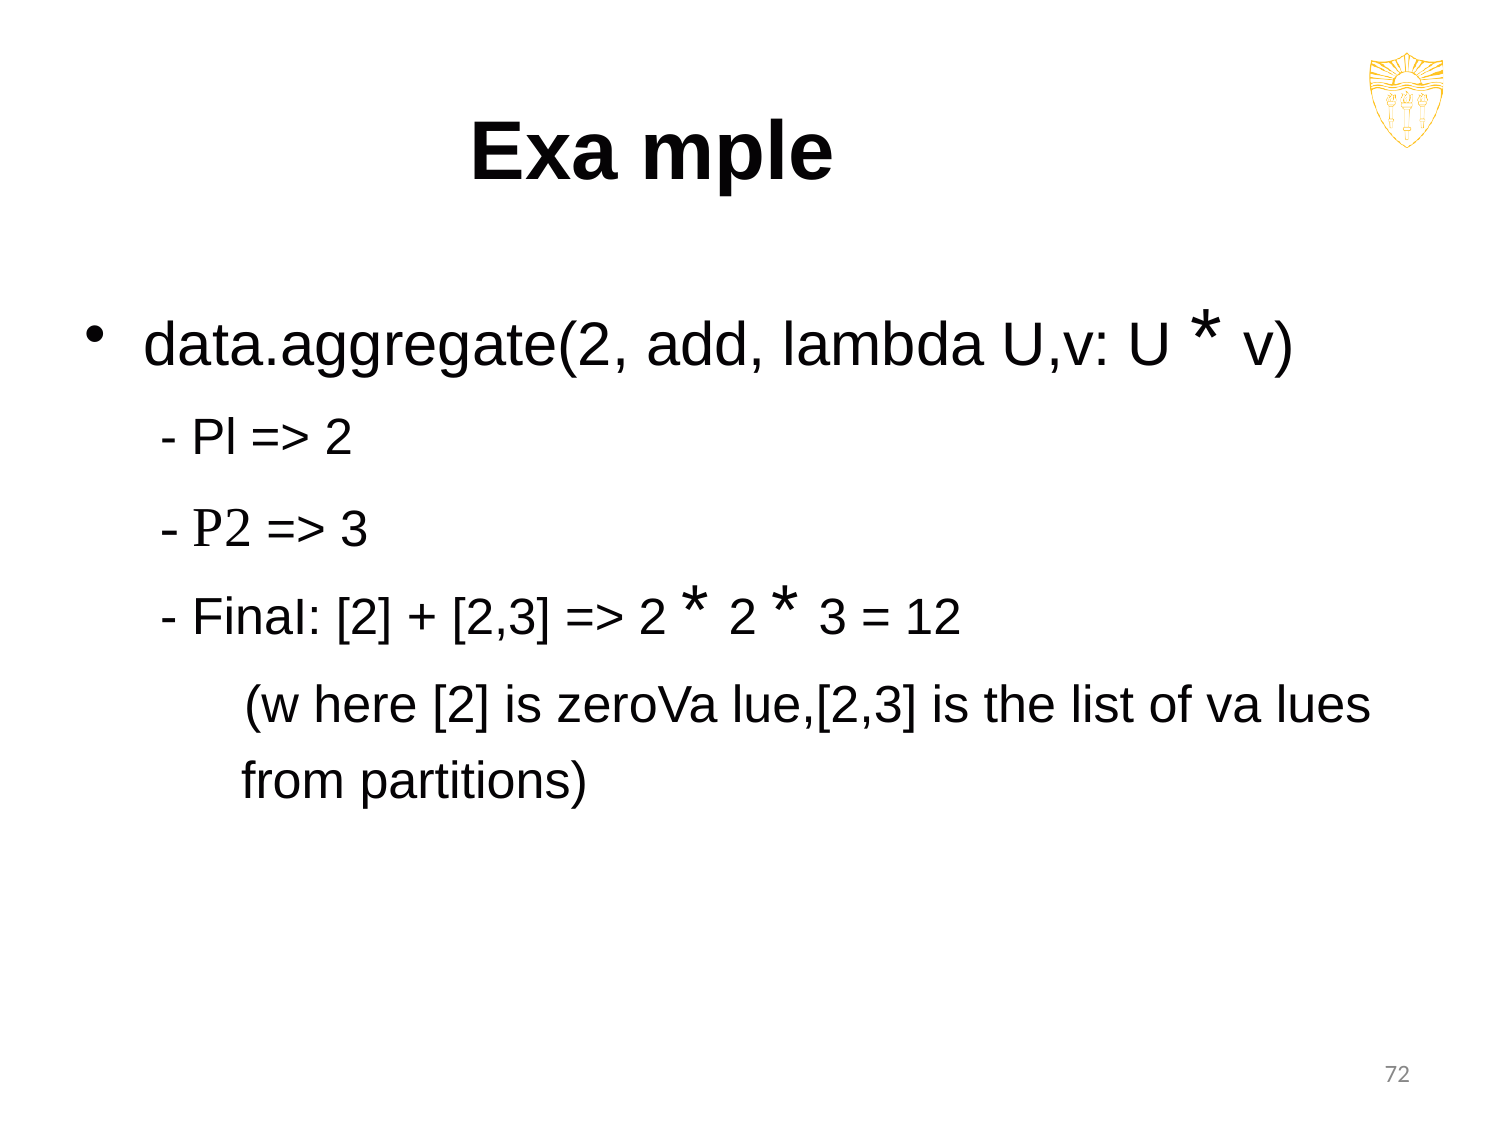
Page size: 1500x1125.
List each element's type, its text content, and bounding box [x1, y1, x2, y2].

text_box Exa mple [467, 95, 935, 196]
slide_number 72 [1074, 738, 1425, 1125]
text_box data.aggregate(2, add, lambda U,v: U * v) - Pl => 2 - P2 => 3 - FinaI: [2] + [2,3] => 2 * 2 * 3 = 12 (w here [2] is zeroVa lue,[2,3] is the list of va lues from partitions) [82, 284, 1442, 809]
picture [1369, 52, 1444, 148]
